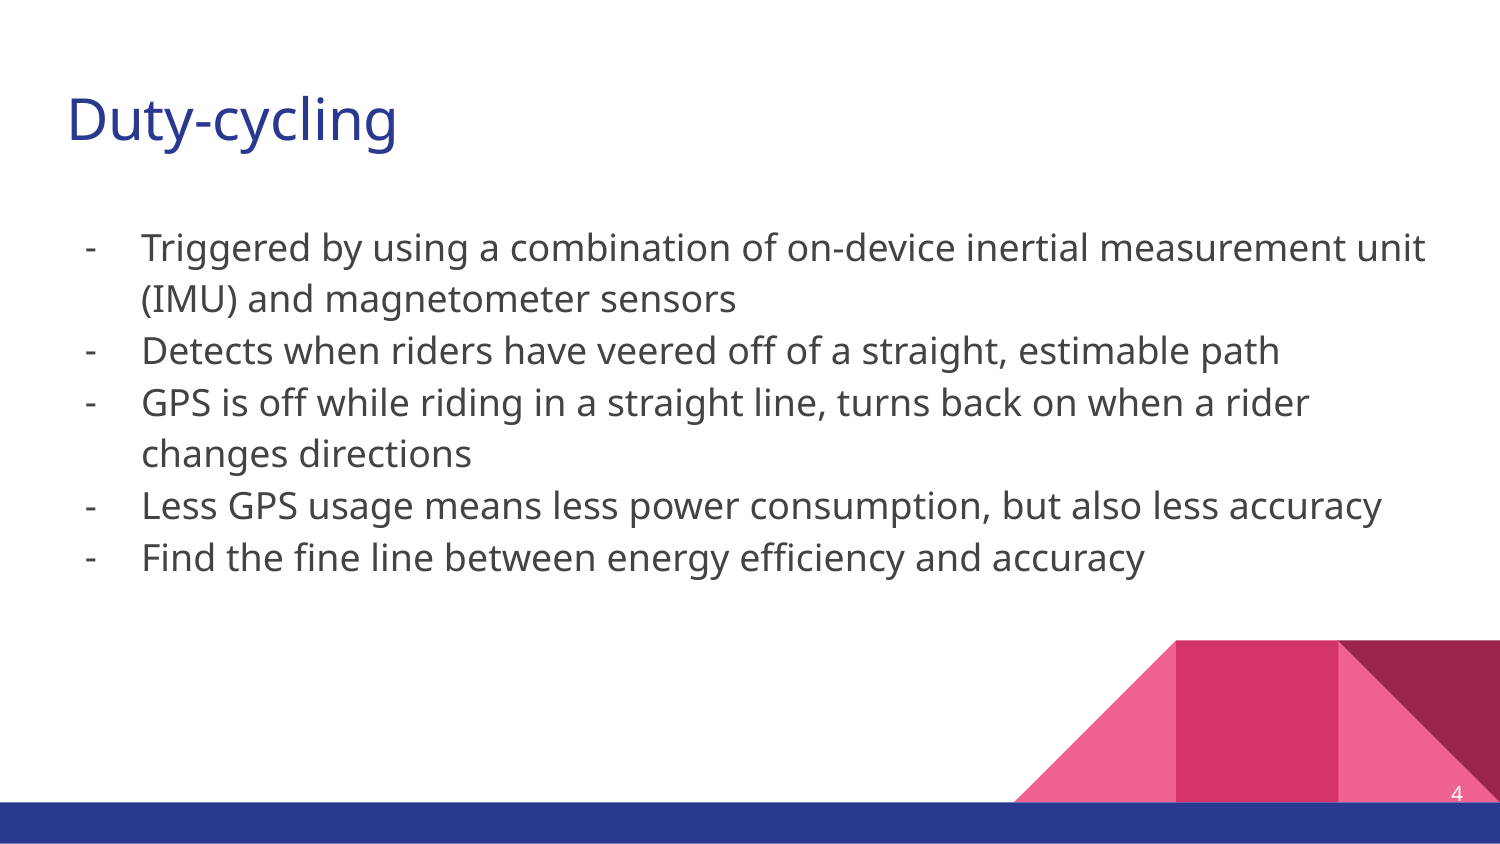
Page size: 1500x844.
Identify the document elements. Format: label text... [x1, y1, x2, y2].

slide_number 4 [1387, 762, 1478, 828]
title Duty-cycling [51, 67, 1449, 167]
list Triggered by using a combination of on-device inertial measurement unit (IMU) and magnetometer sensors Detects when riders have veered off of a straight, estimable path GPS is off while riding in a straight line, turns back on when a rider changes directions Less GPS usage means less power consumption, but also less accuracy Find the fine line between energy efficiency and accuracy [51, 201, 1449, 750]
